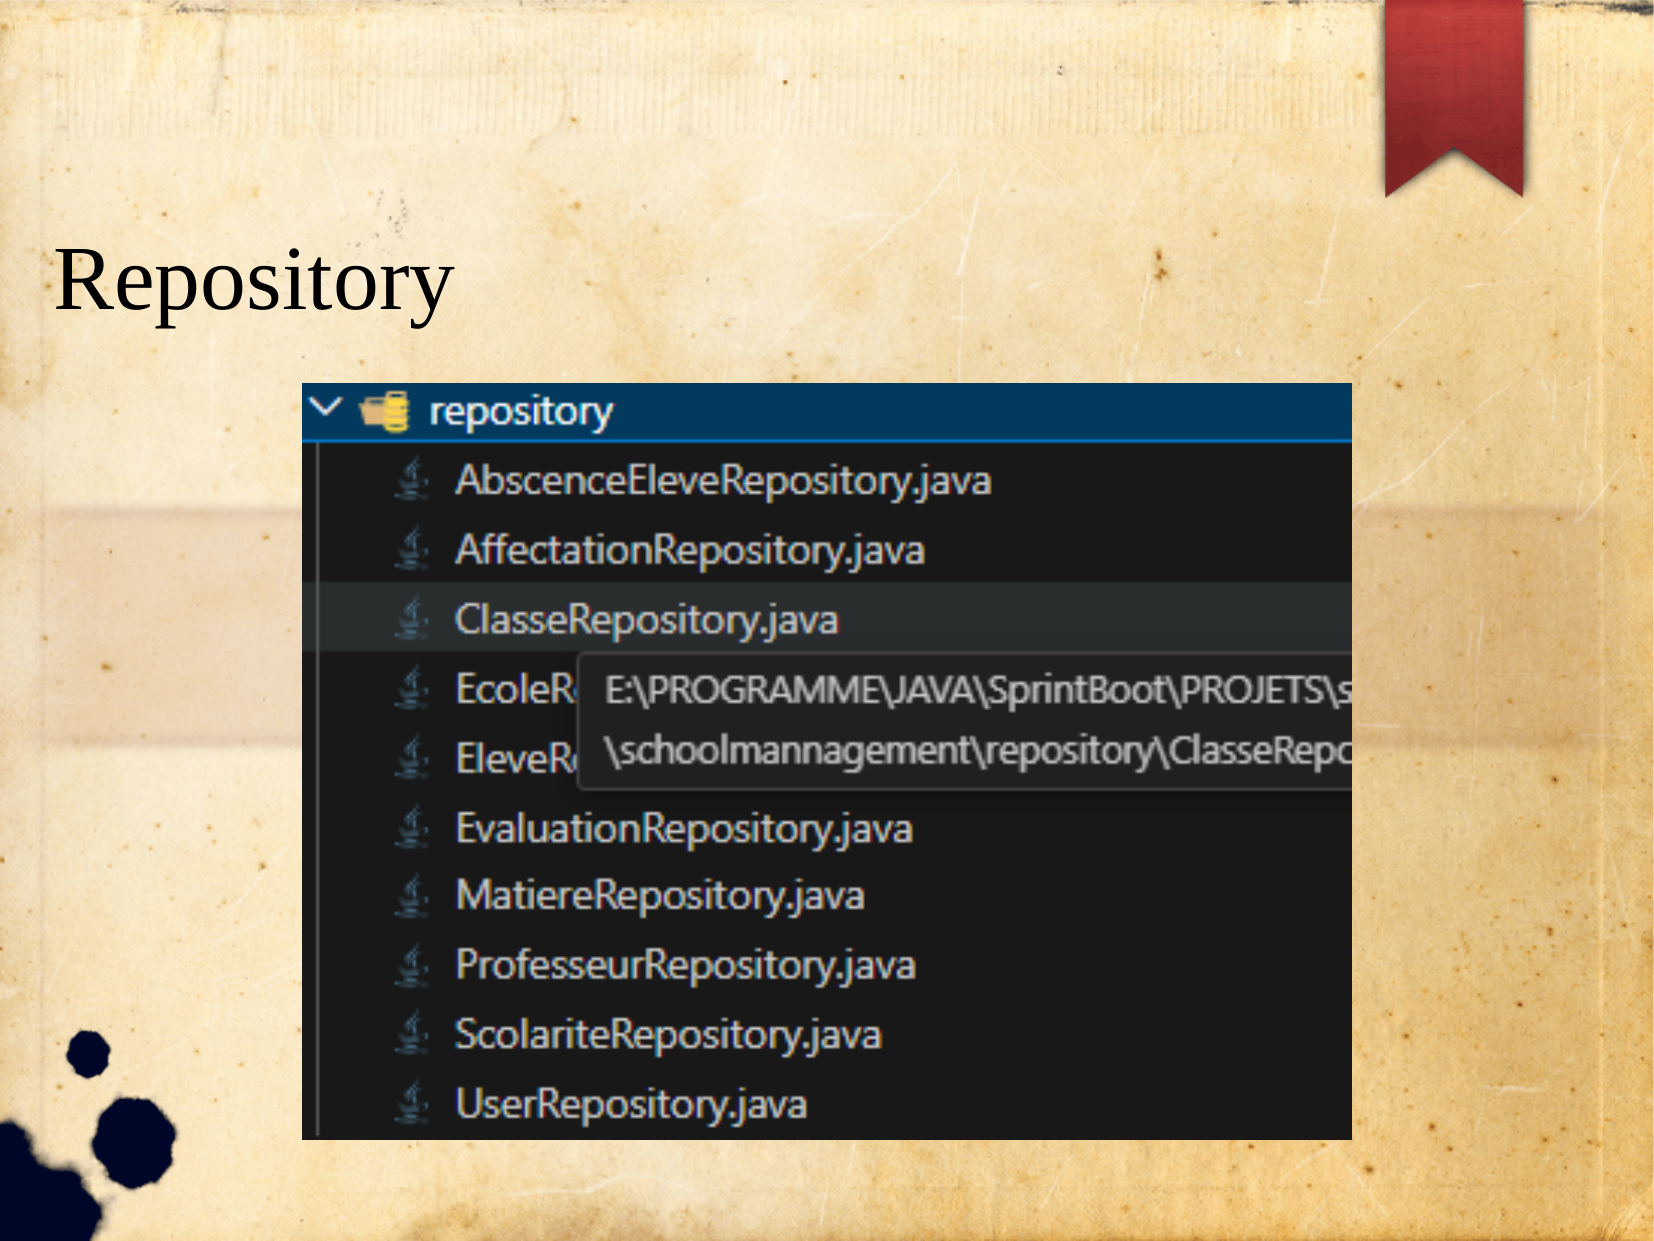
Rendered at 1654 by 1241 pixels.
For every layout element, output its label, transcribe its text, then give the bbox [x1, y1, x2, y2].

title Repository [53, 176, 1241, 384]
picture [0, 0, 1654, 1241]
